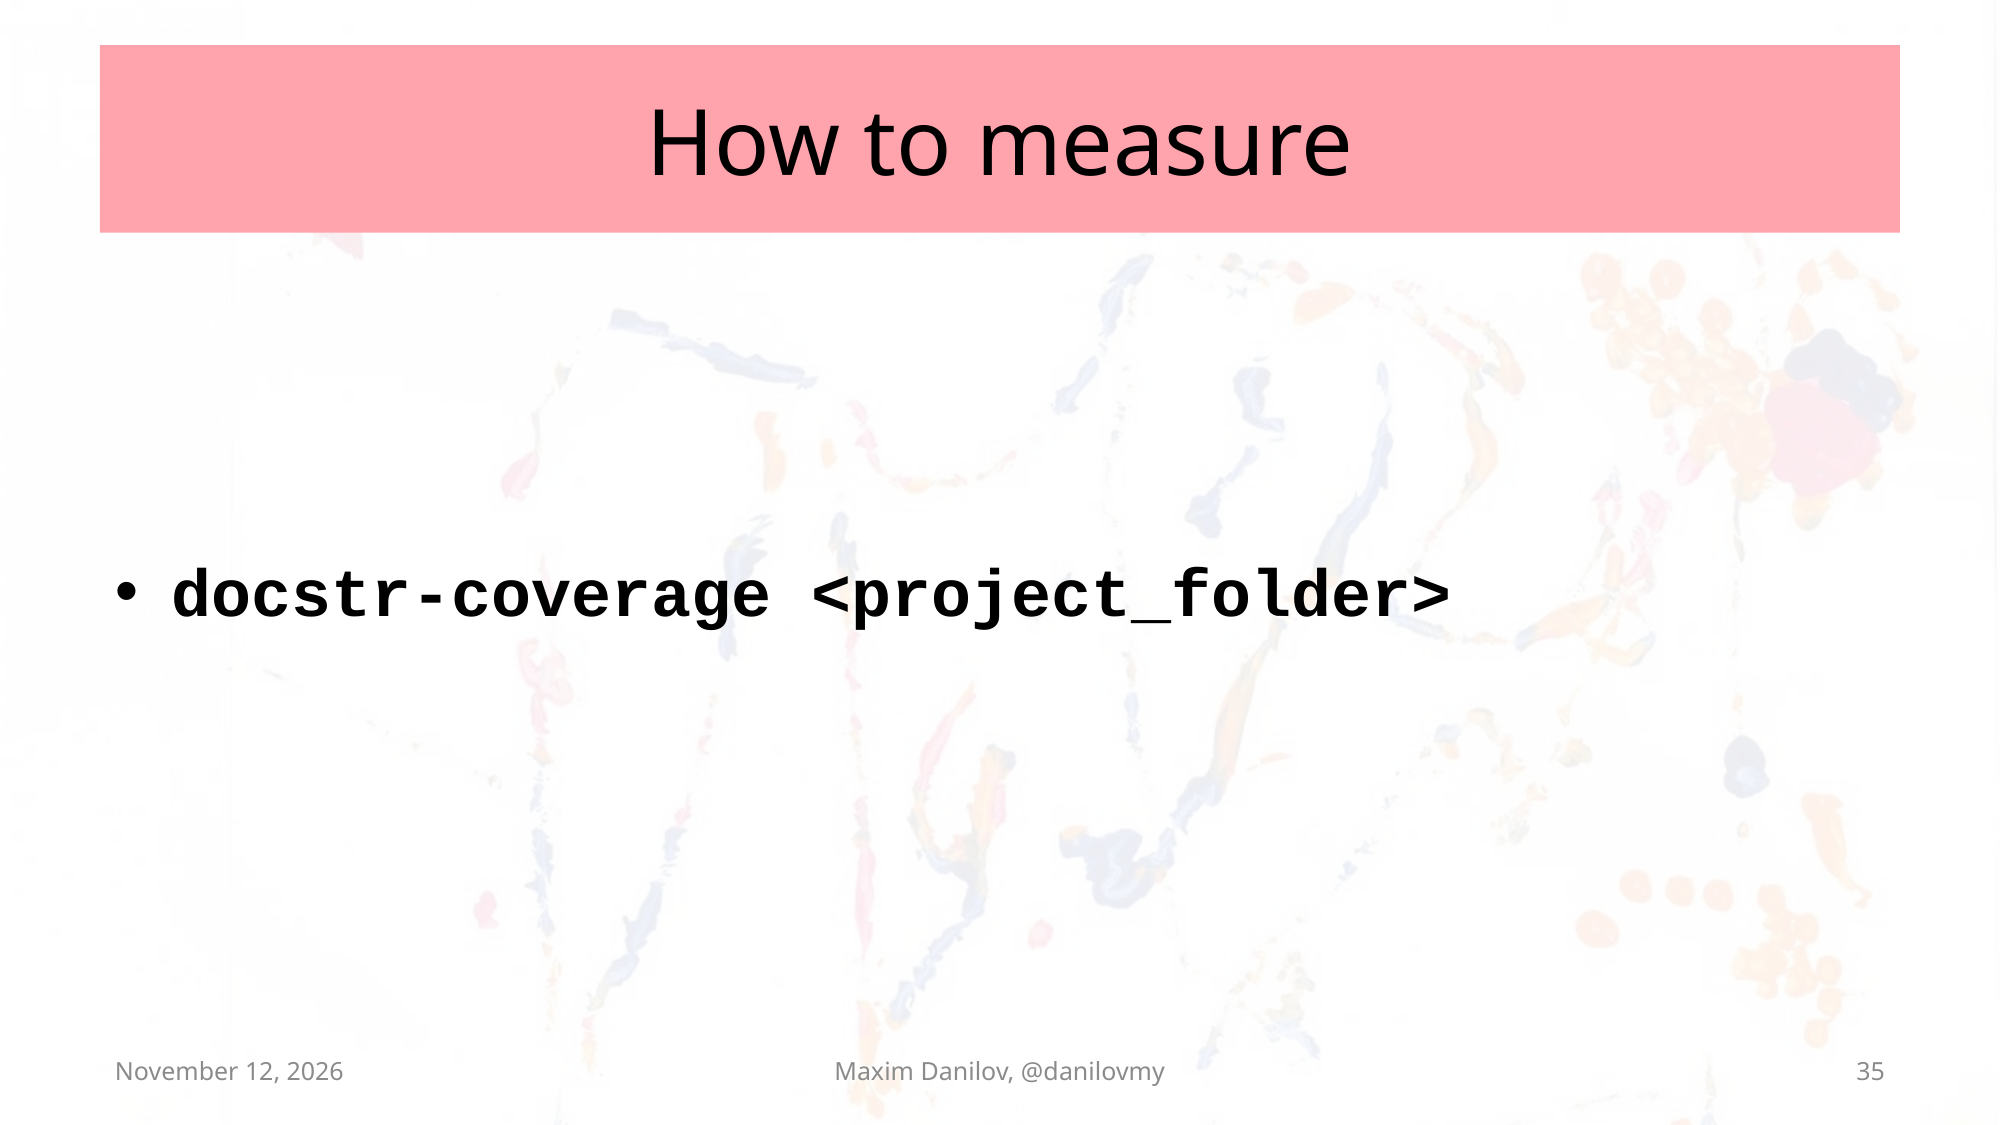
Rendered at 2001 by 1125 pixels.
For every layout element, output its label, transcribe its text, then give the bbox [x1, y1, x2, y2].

list docstr-coverage <project_folder> [99, 262, 1900, 1005]
slide_number 35 [1433, 1042, 1900, 1103]
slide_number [99, 1042, 567, 1103]
footer Maxim Danilov, @danilovmy [683, 1042, 1317, 1103]
title How to measure [99, 45, 1900, 233]
